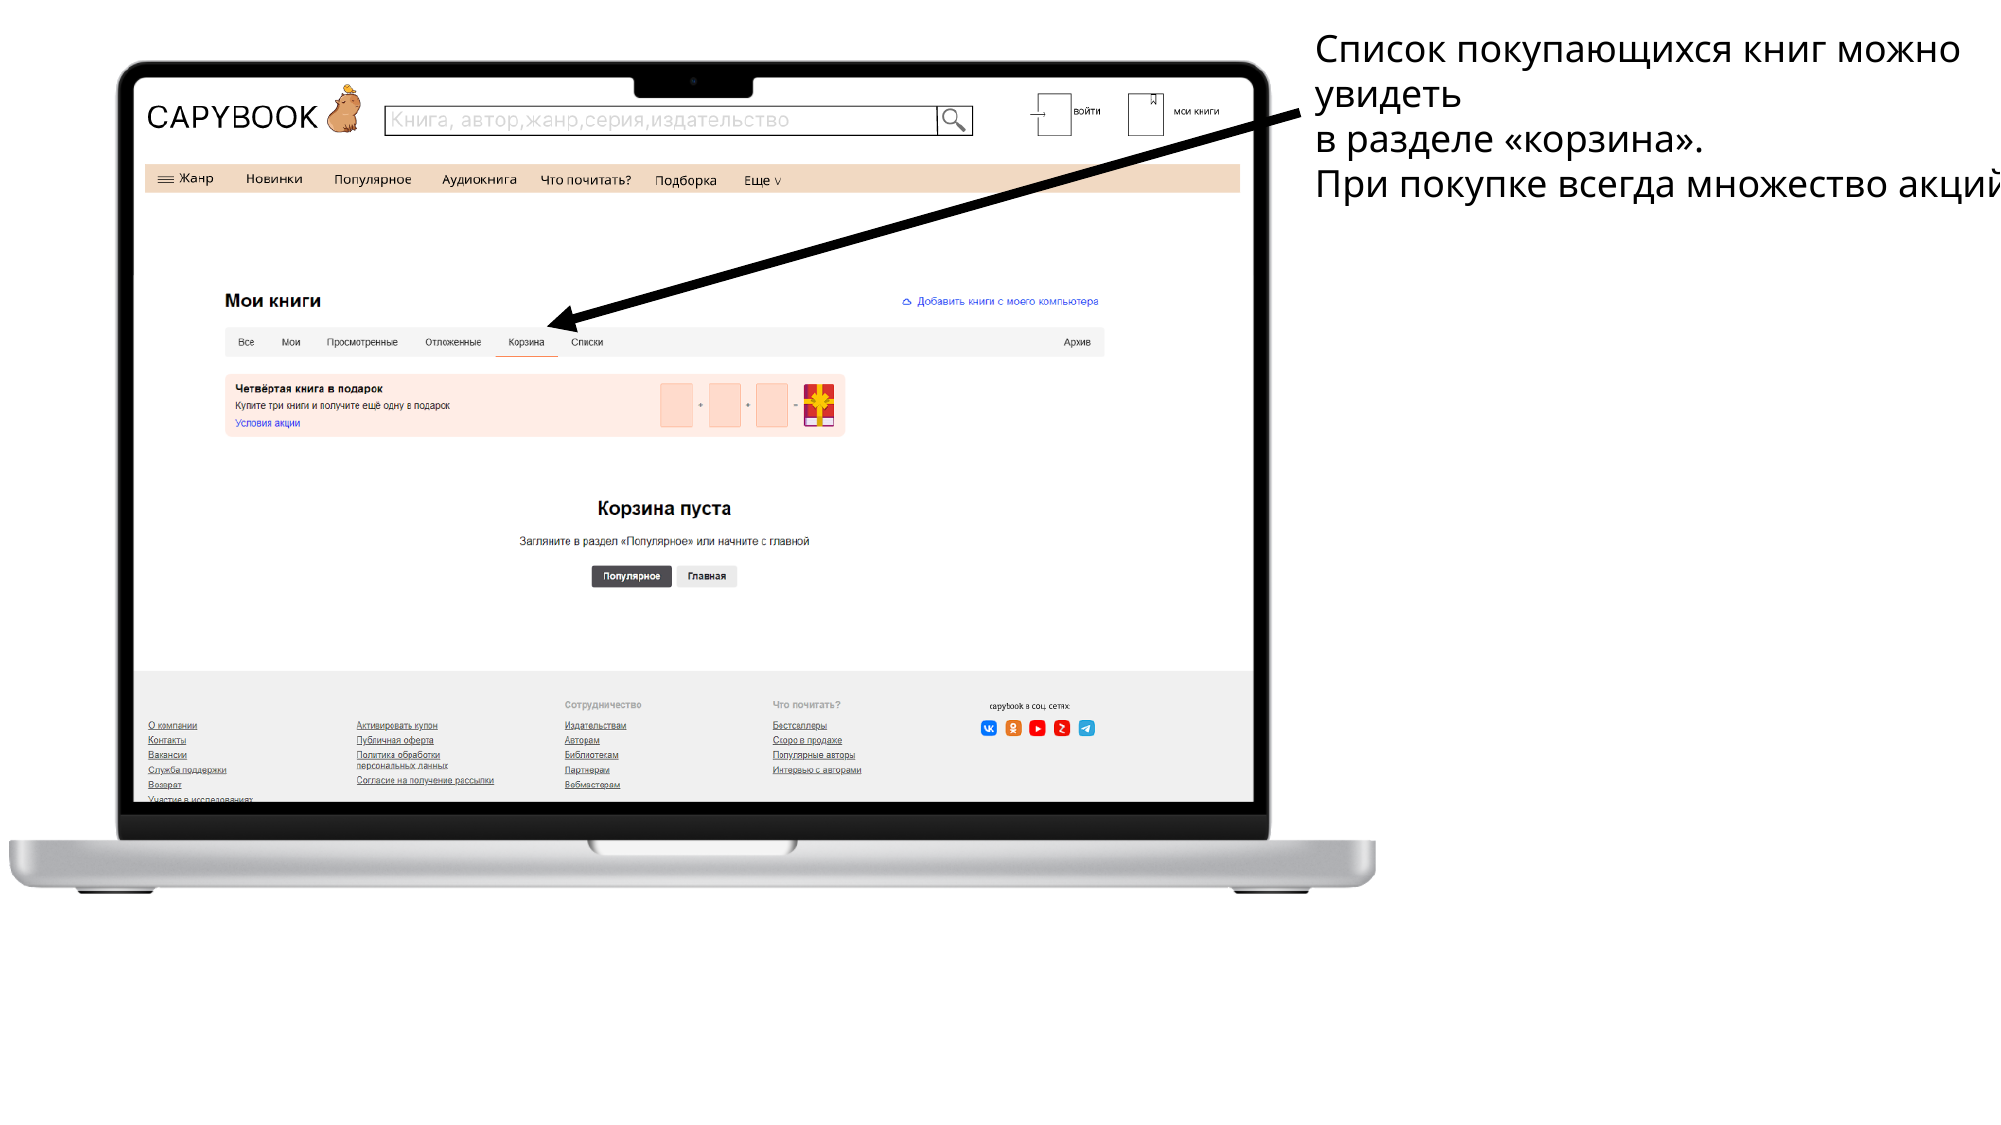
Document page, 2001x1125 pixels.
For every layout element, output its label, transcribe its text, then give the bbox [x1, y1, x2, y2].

text_box Список покупающихся книг можно увидеть в разделе «корзина». При покупке всегда множество акций [1376, 17, 2000, 213]
picture [0, 17, 1376, 929]
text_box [546, 112, 1300, 327]
